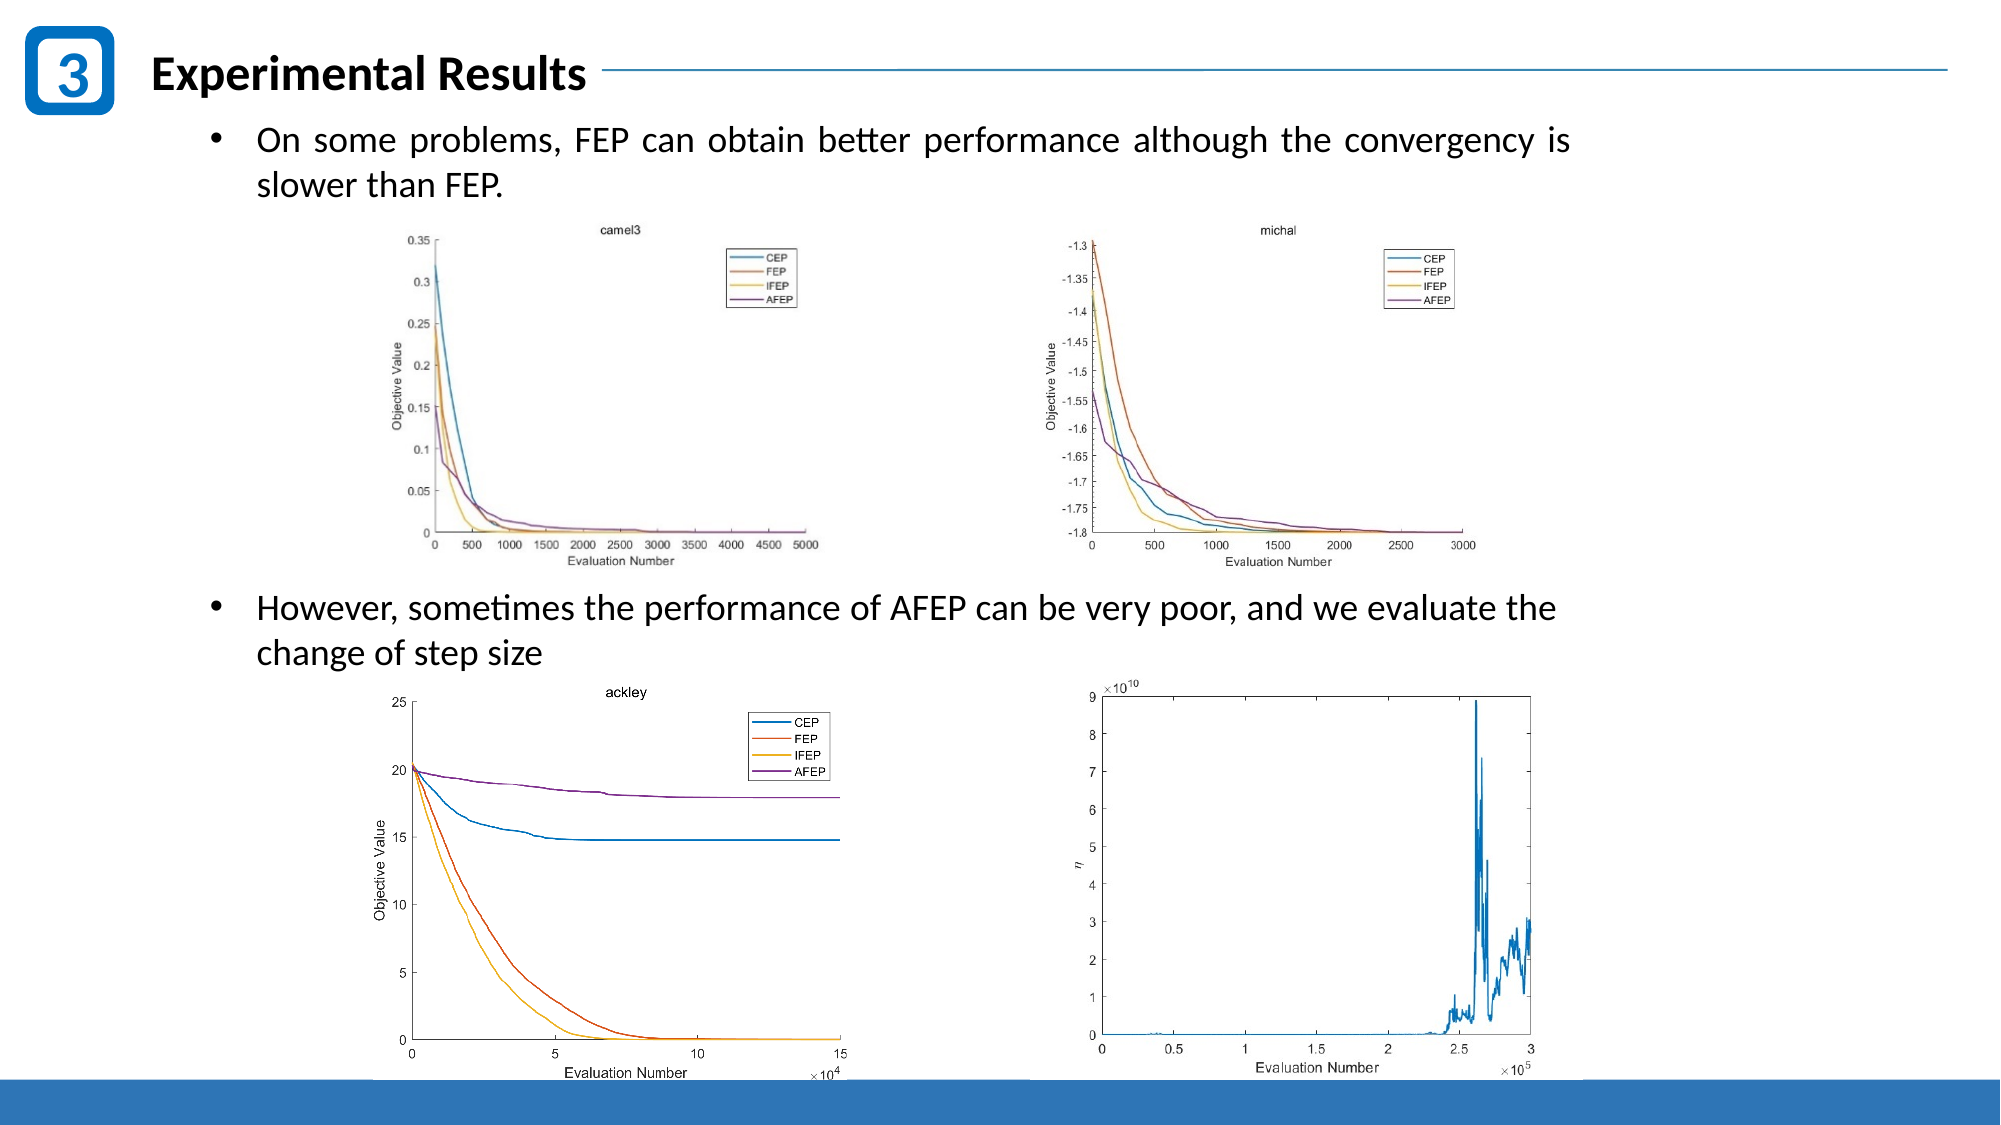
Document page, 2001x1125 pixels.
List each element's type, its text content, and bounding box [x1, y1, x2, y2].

picture [1030, 213, 1509, 572]
picture [1030, 665, 1583, 1080]
picture [373, 686, 847, 1080]
picture [373, 213, 851, 572]
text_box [26, 27, 605, 115]
text_box On some problems, FEP can obtain better performance although the convergency is slower than FEP. [195, 107, 1587, 213]
